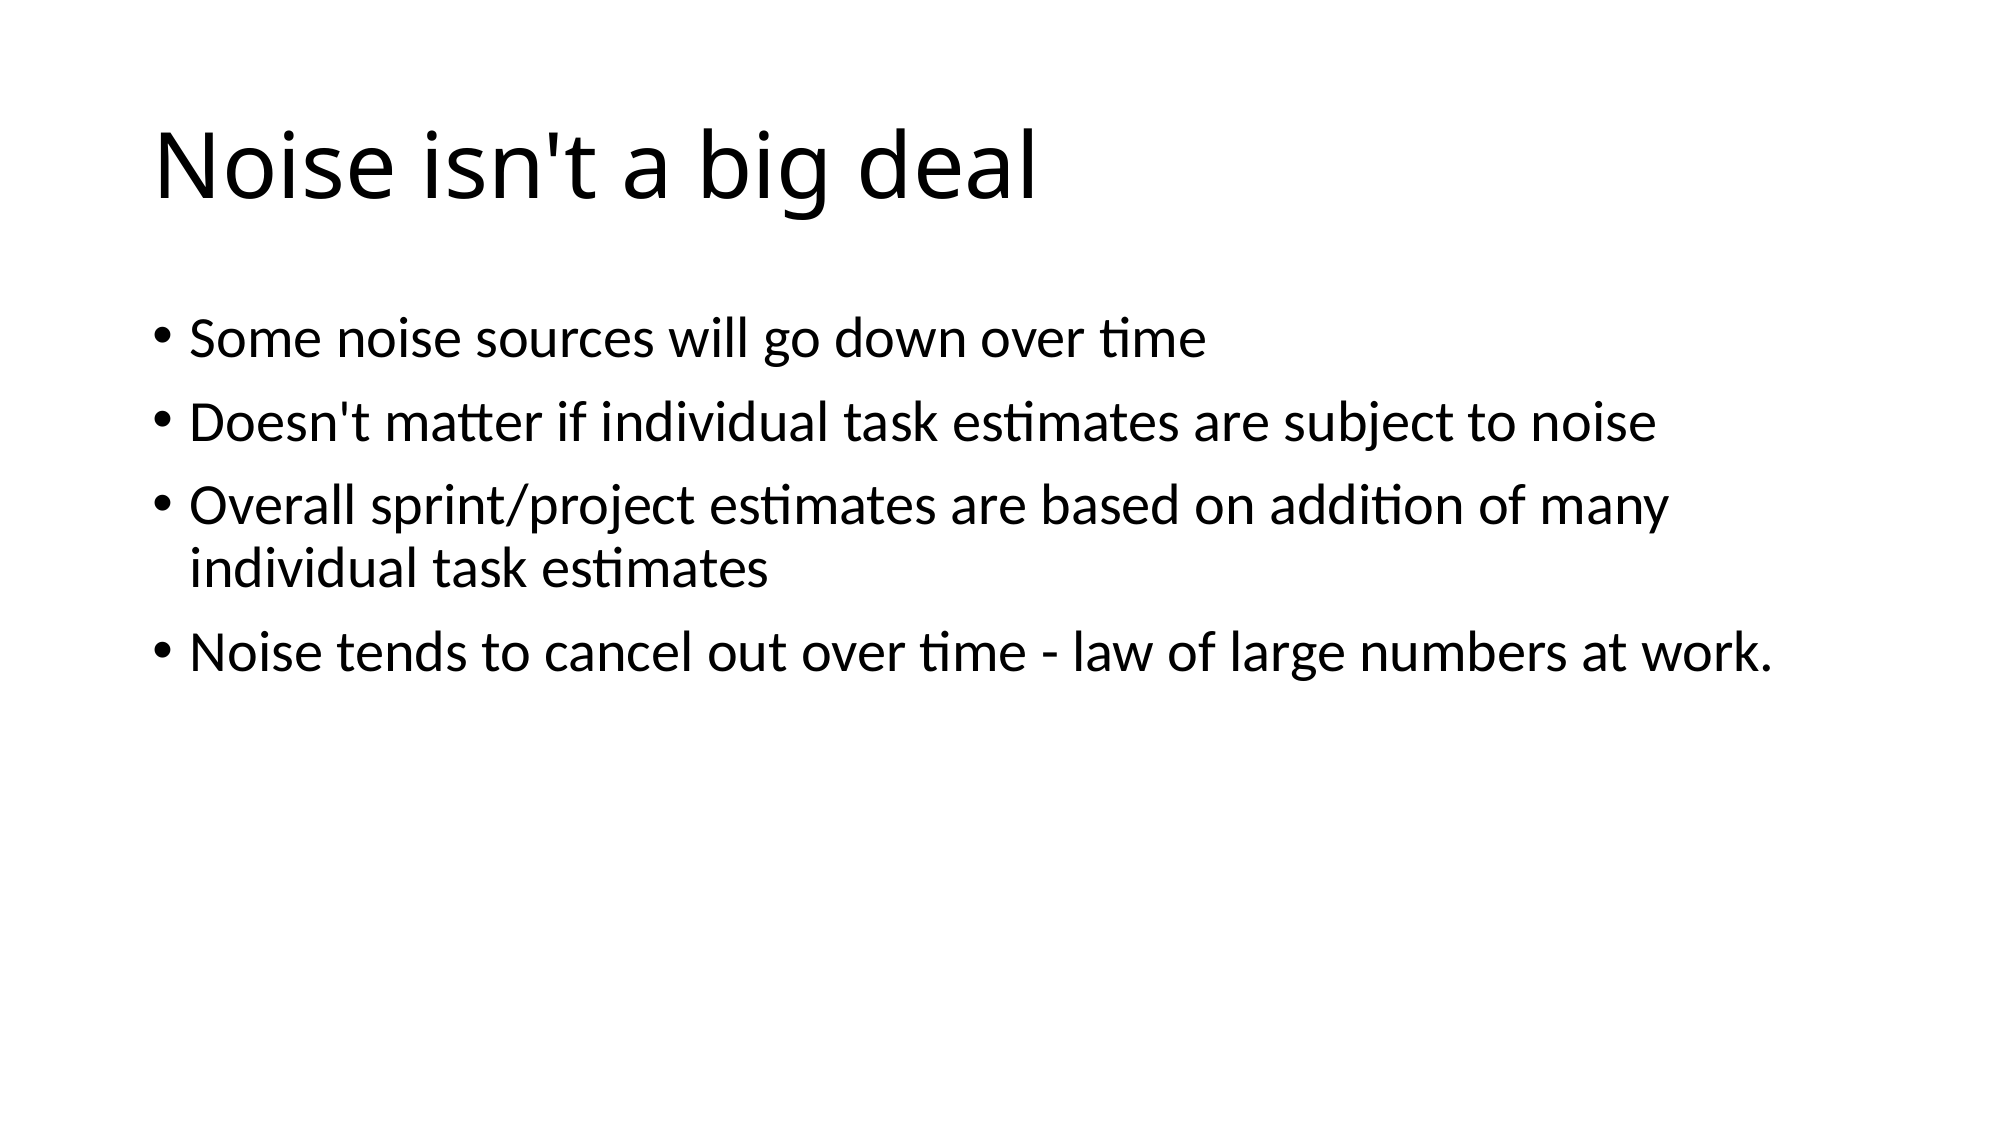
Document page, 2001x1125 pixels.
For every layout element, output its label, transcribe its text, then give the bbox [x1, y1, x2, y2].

title Noise isn't a big deal [137, 59, 1863, 278]
list Some noise sources will go down over time Doesn't matter if individual task estimates are subject to noise Overall sprint/project estimates are based on addition of many individual task estimates Noise tends to cancel out over time - law of large numbers at work. [137, 299, 1863, 1014]
